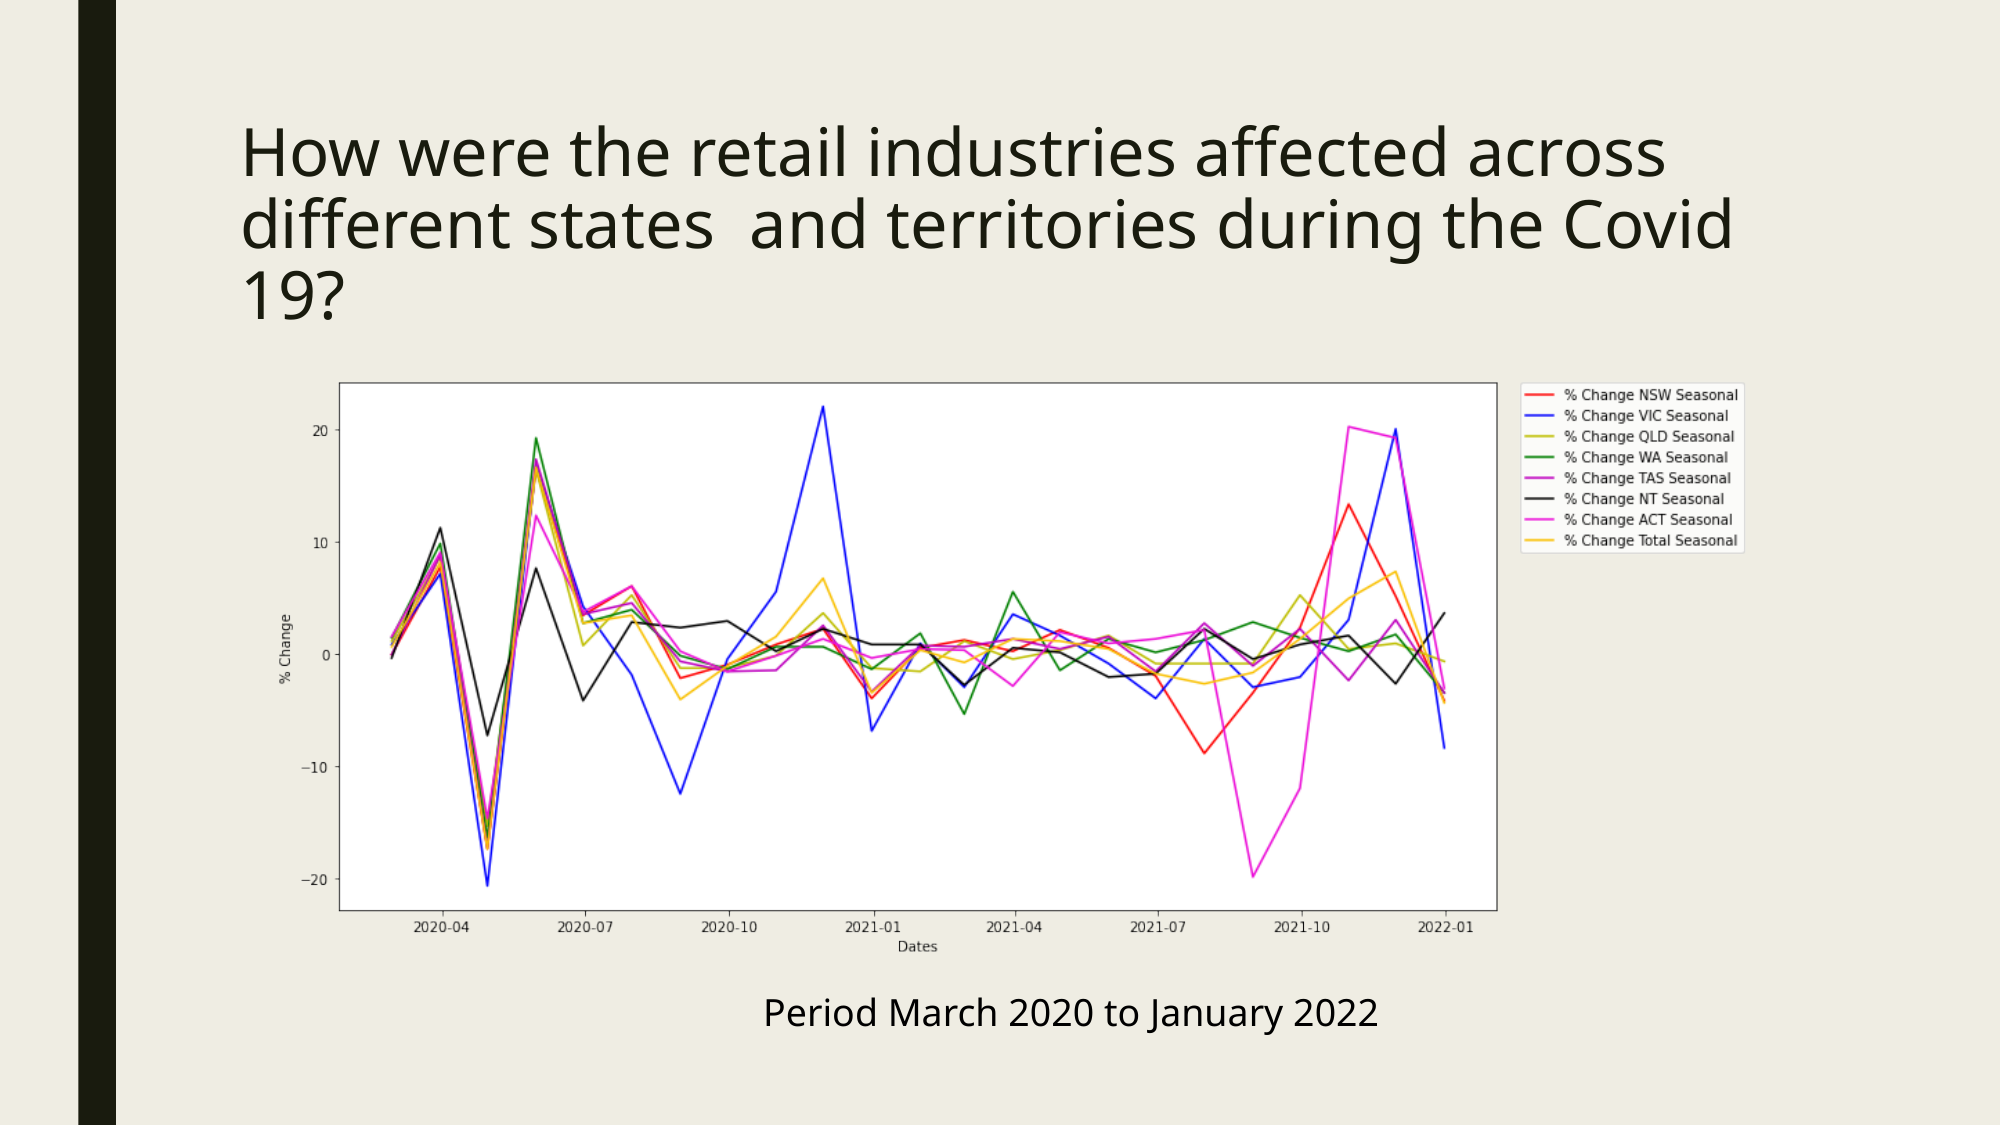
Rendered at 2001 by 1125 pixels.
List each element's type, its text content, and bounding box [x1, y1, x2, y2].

title How were the retail industries affected across different states and territories during the Covid 19? [225, 112, 1800, 357]
text_box Period March 2020 to January 2022 [748, 981, 1395, 1041]
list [271, 374, 1754, 963]
